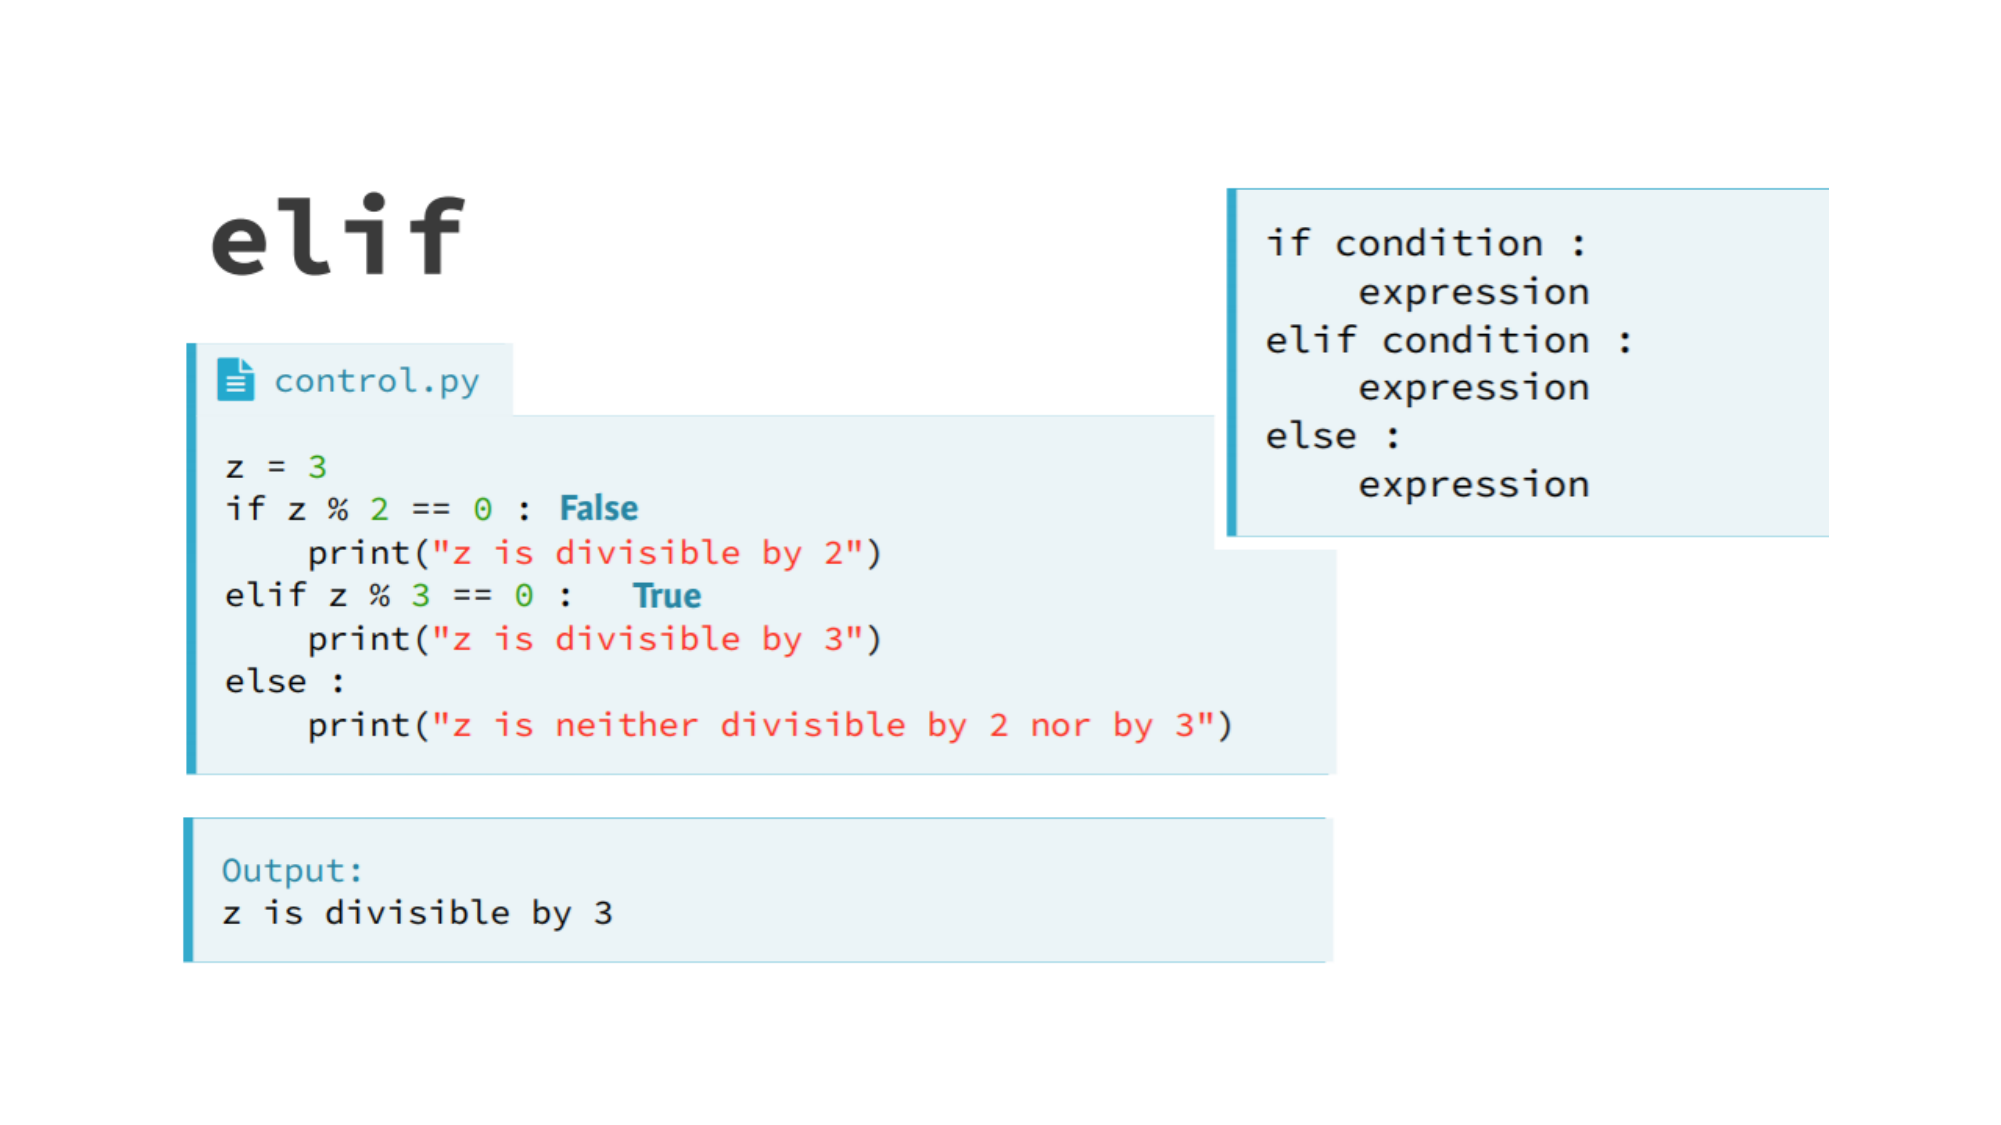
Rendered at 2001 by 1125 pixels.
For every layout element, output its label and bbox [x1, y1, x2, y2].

picture [171, 154, 1829, 971]
